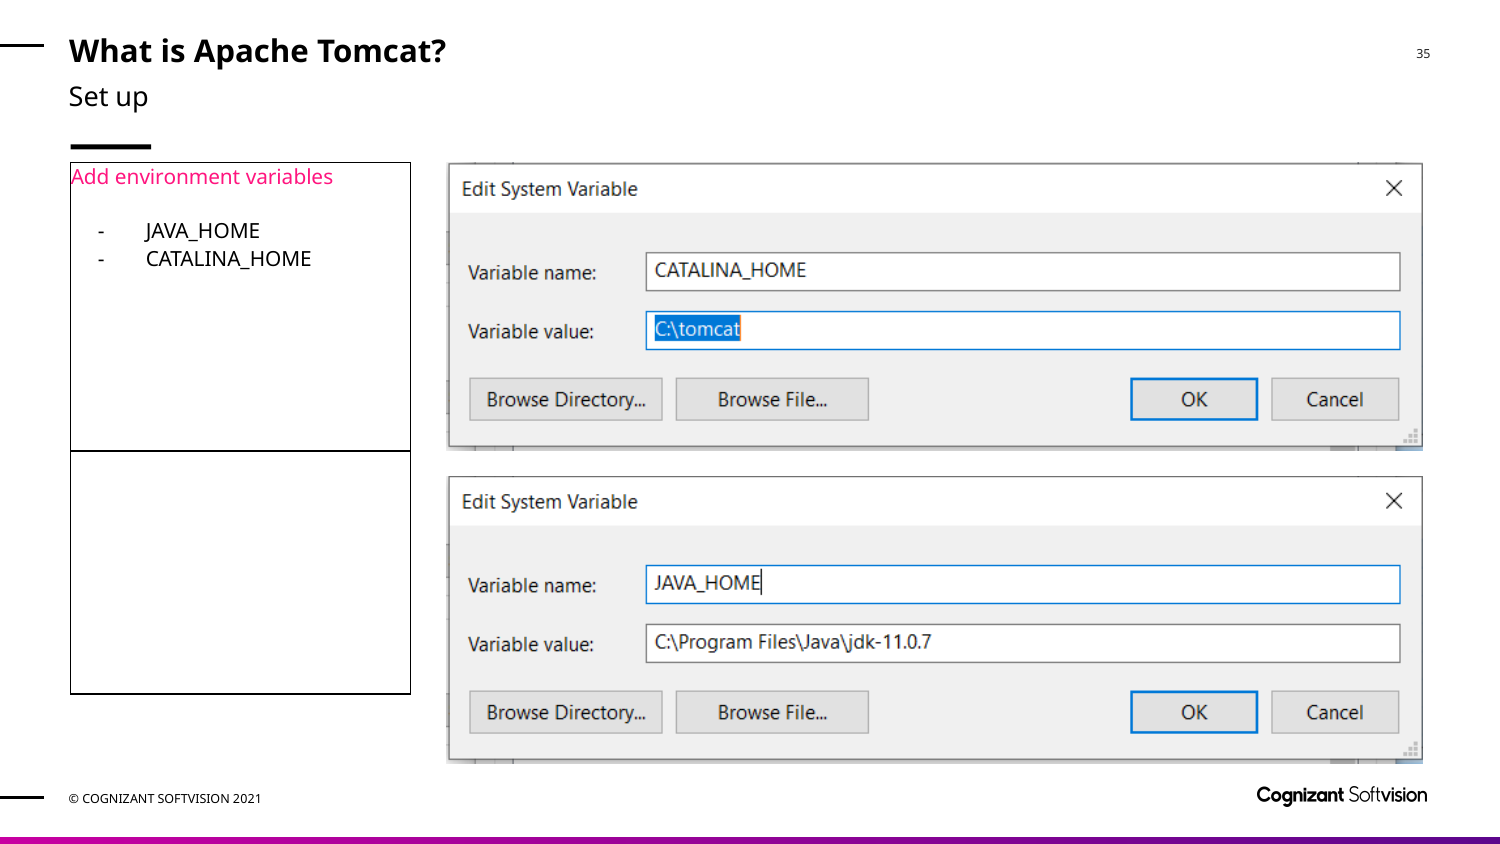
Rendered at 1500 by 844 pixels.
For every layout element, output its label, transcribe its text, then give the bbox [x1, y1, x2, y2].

picture [445, 162, 1424, 452]
title What is Apache Tomcat? [69, 28, 1272, 73]
subtitle Set up [68, 81, 1432, 109]
table_header Add environment variables JAVA_HOME CATALINA_HOME [71, 163, 410, 450]
picture [445, 476, 1424, 764]
picture [1257, 786, 1427, 807]
table_cell [71, 452, 410, 693]
text_box [70, 144, 152, 150]
